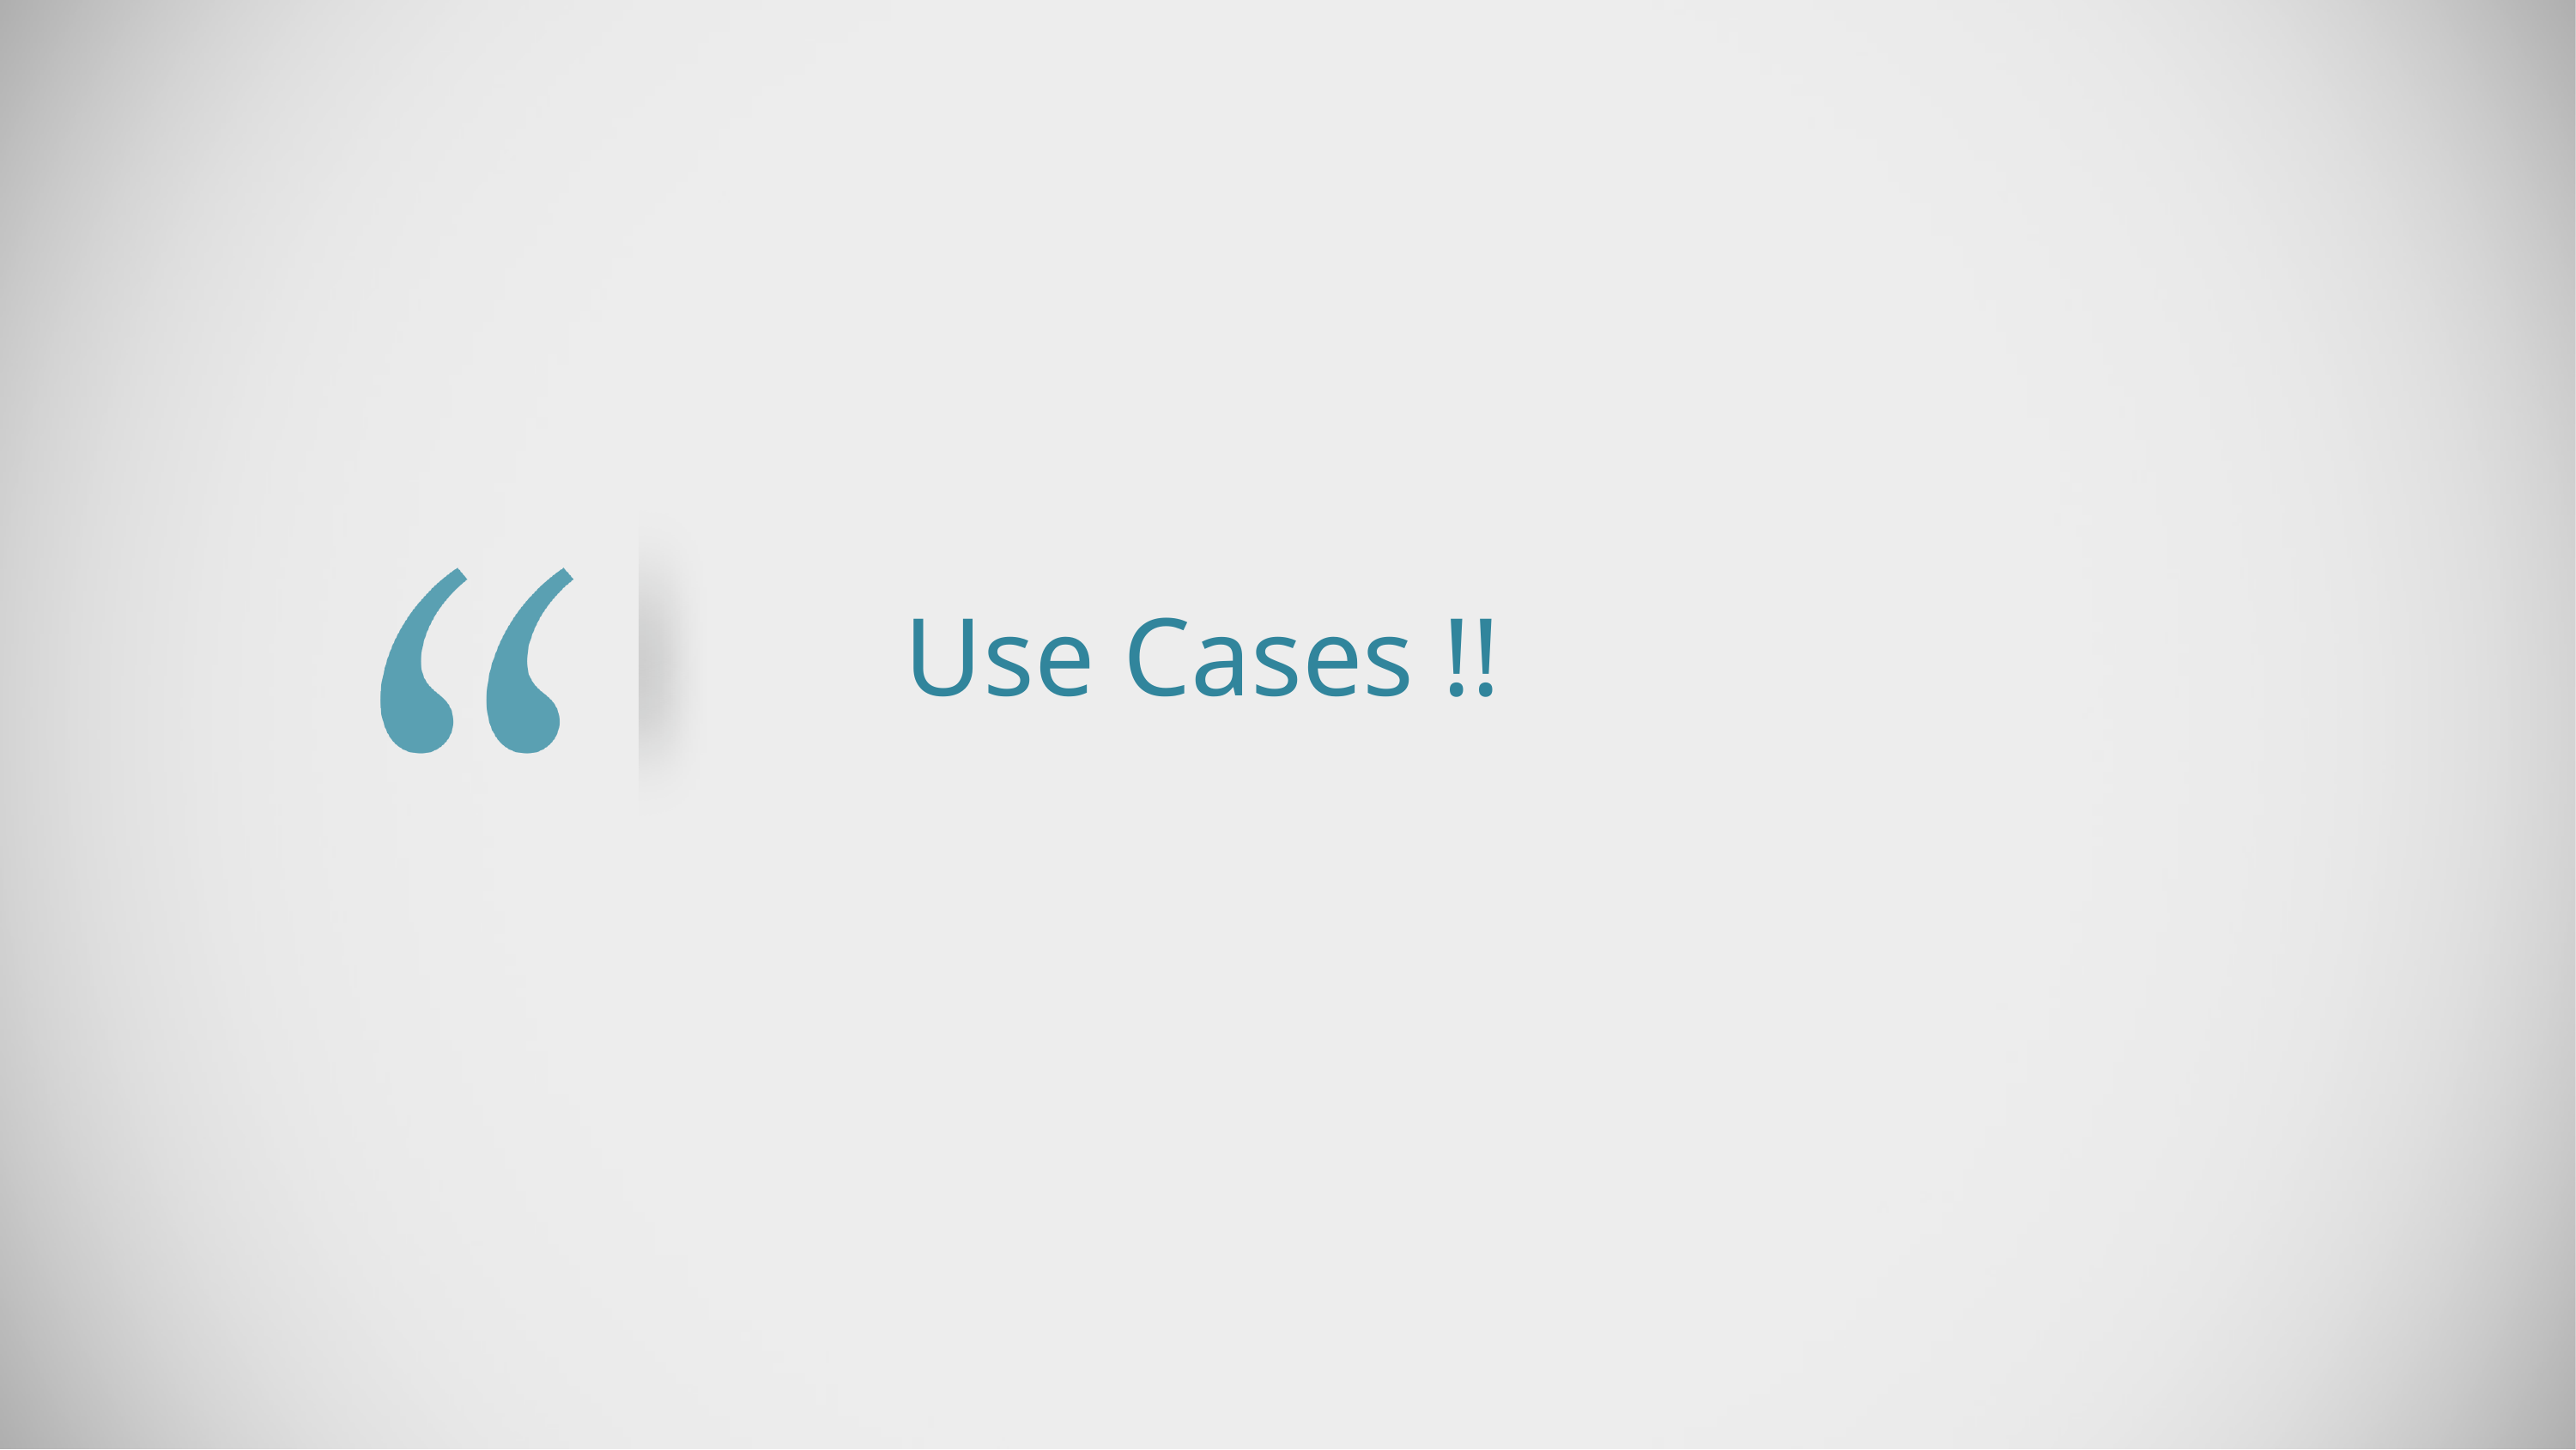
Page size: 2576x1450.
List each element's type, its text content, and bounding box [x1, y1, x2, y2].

text_box Use Cases !! [742, 582, 2411, 724]
picture [0, 0, 2576, 1449]
